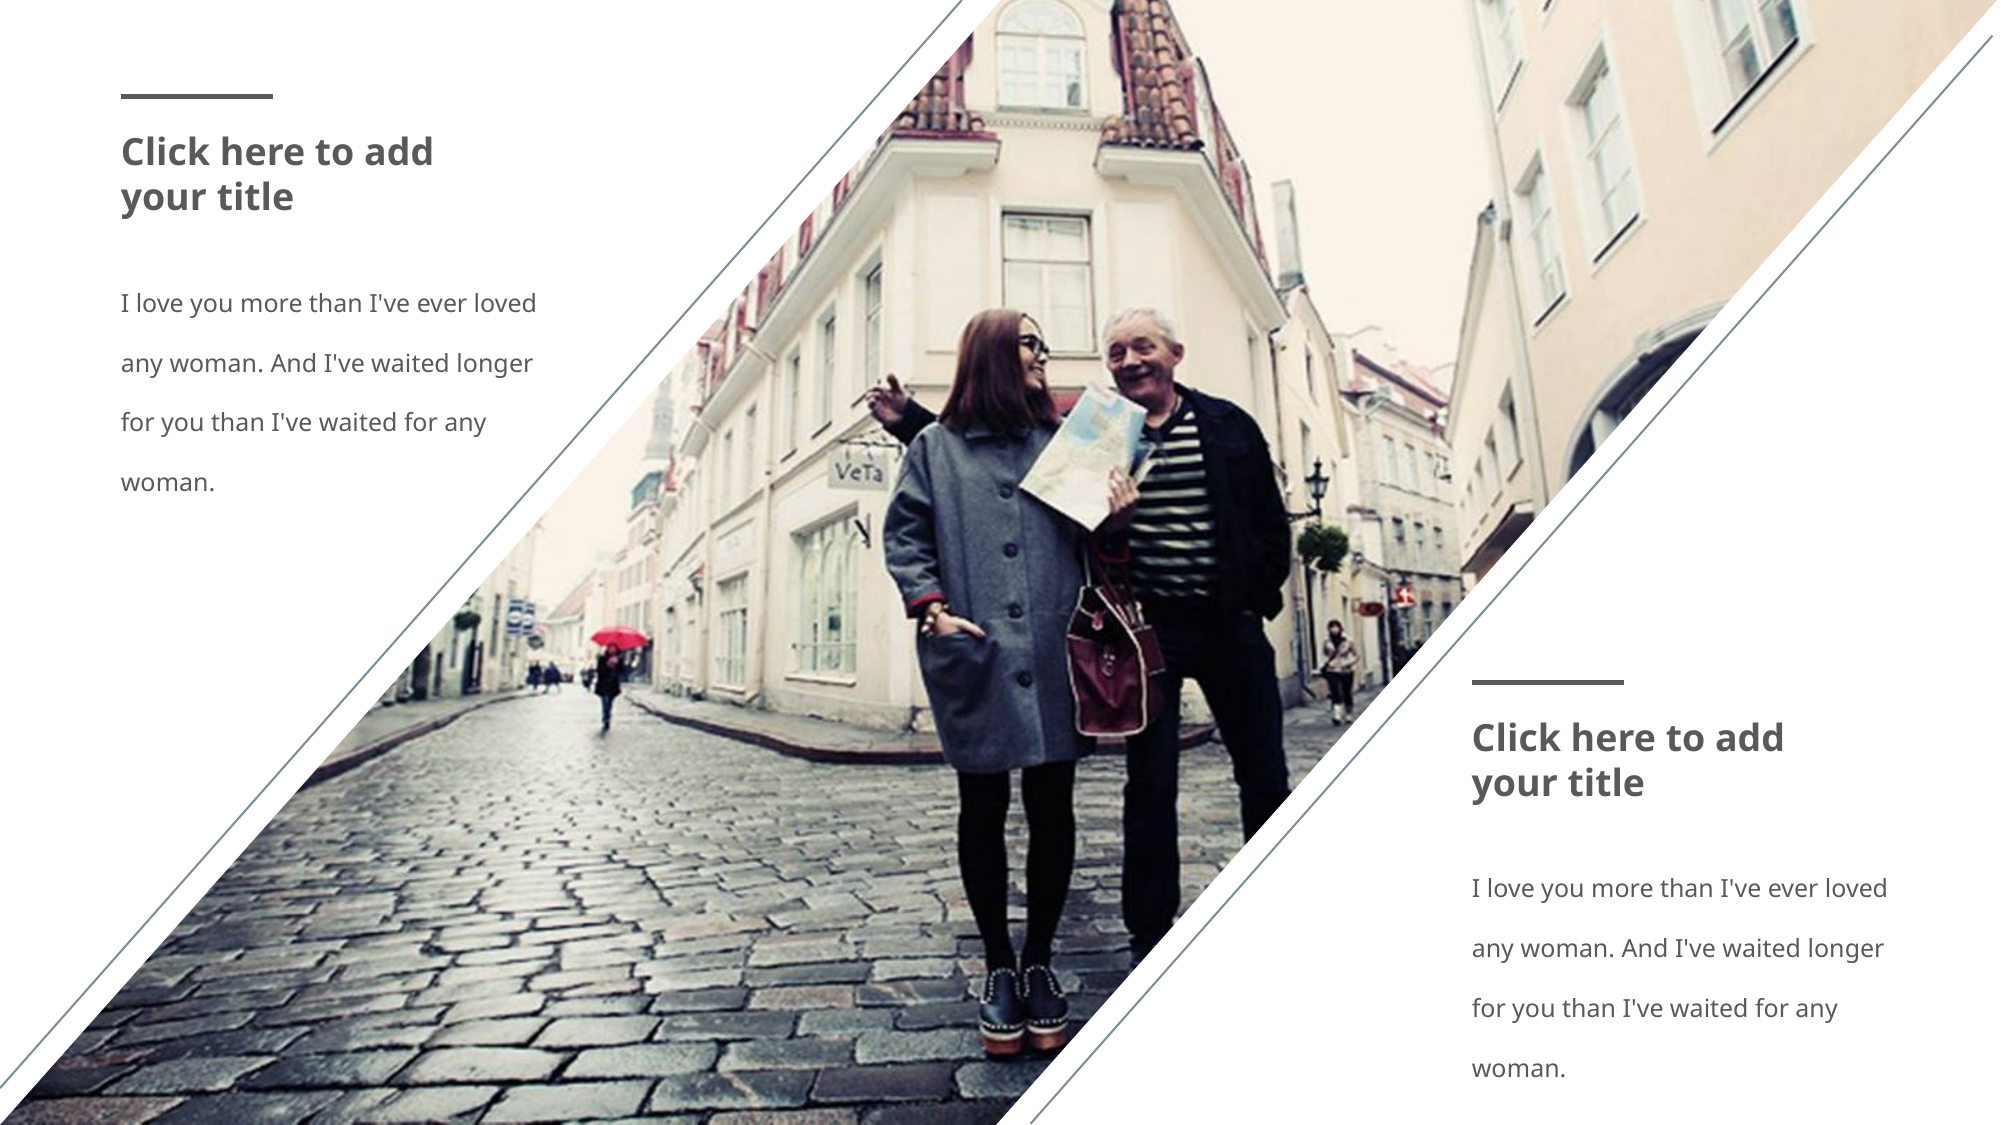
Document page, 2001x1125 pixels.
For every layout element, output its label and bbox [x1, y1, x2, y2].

text_box [0, 0, 962, 1089]
text_box [1030, 35, 1993, 1124]
text_box [0, 0, 1999, 1125]
